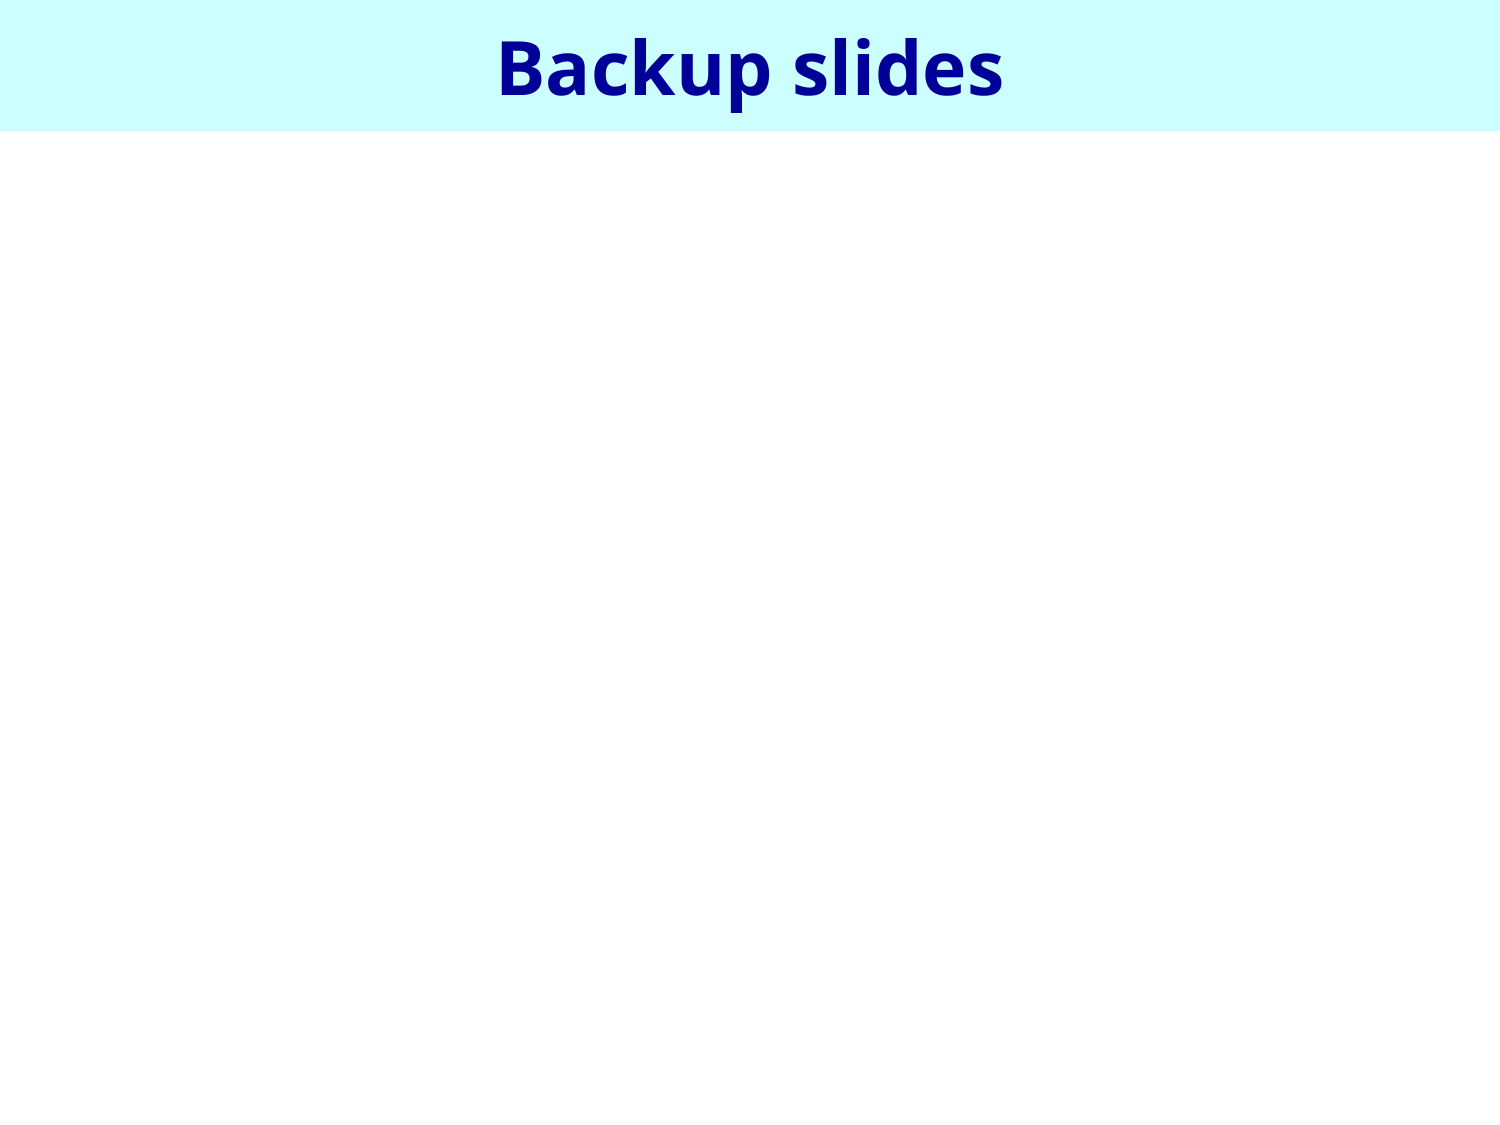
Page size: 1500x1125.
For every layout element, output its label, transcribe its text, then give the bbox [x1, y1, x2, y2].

text_box Backup slides [0, 0, 1500, 132]
